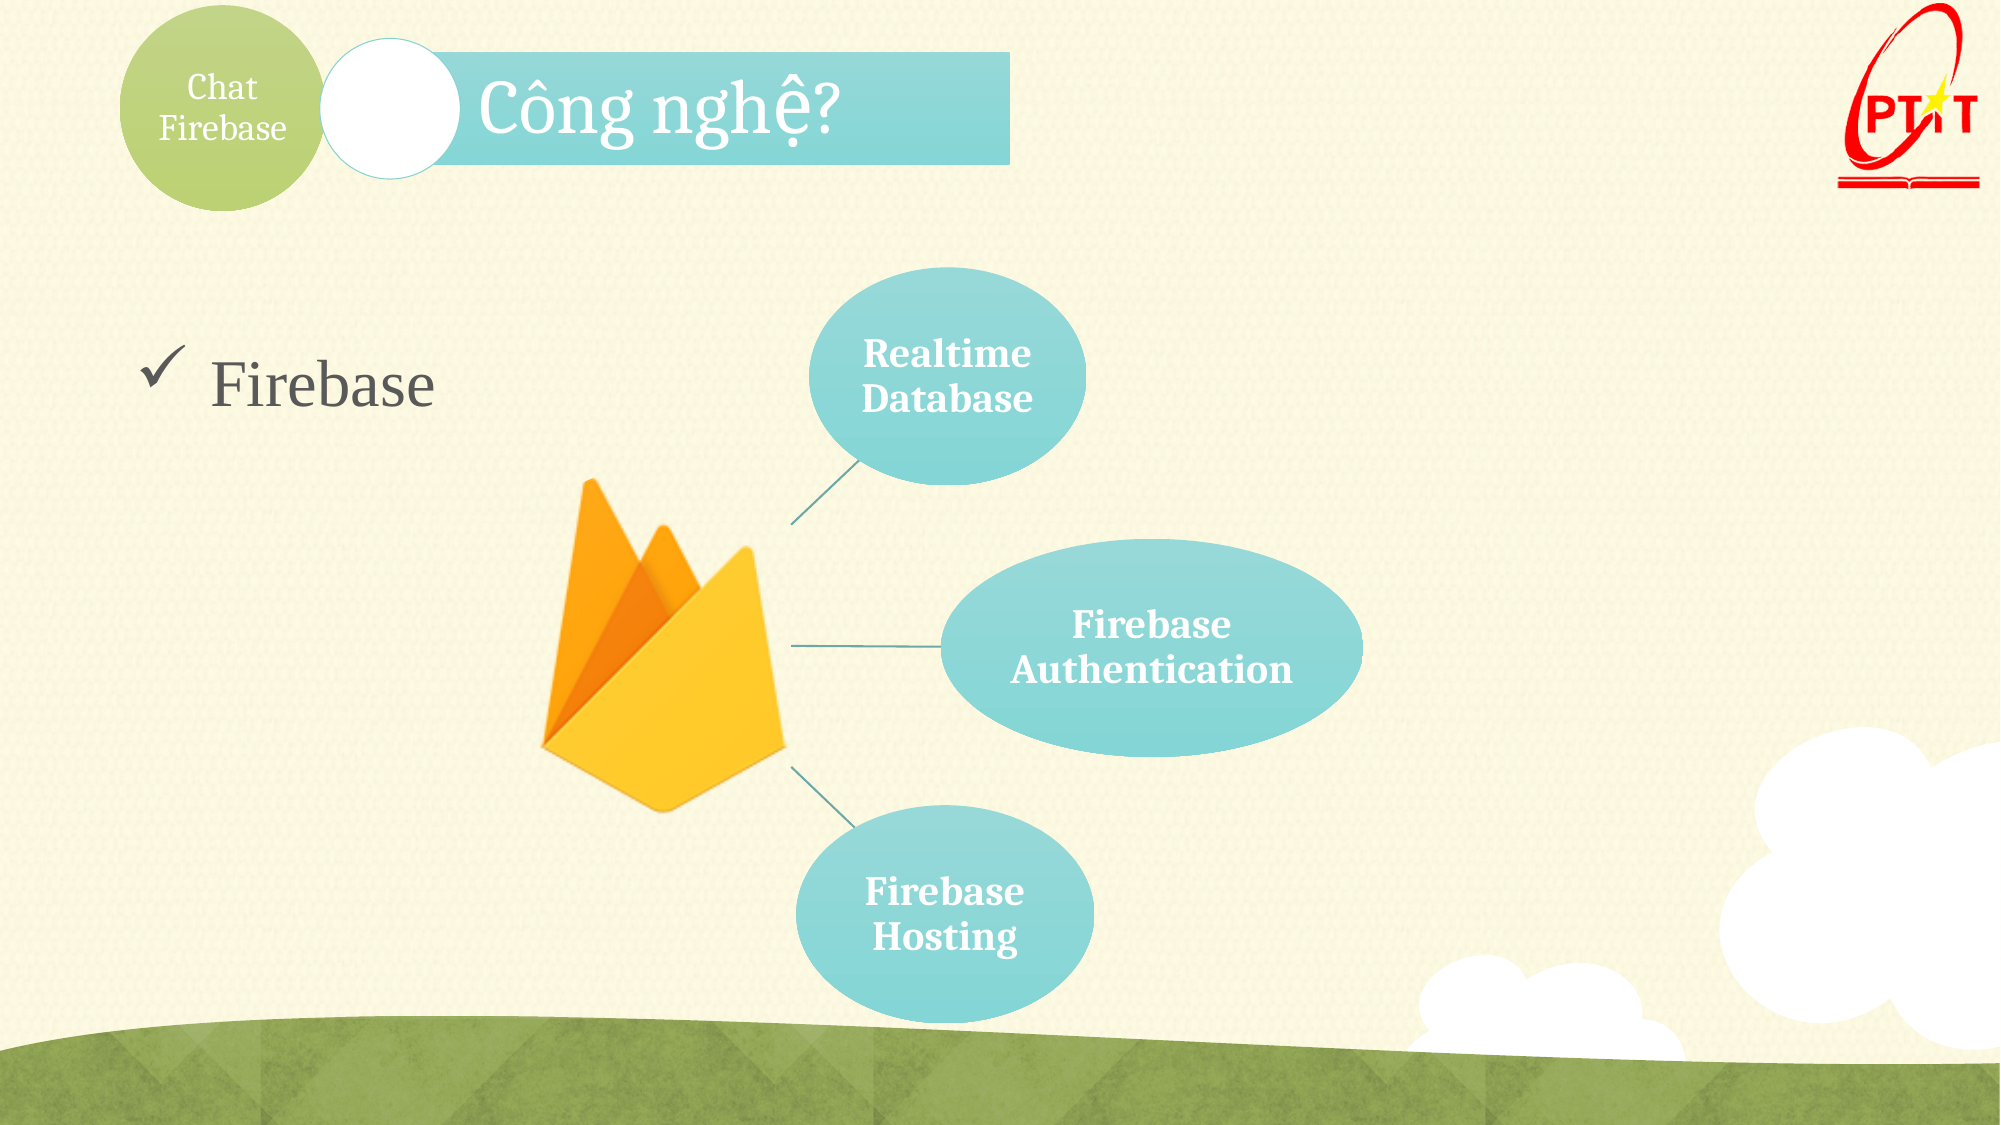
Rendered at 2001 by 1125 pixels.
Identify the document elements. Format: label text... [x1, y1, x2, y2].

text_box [327, 267, 1768, 1024]
list Firebase [120, 236, 1697, 999]
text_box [390, 52, 1010, 166]
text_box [119, 5, 326, 211]
text_box [326, 37, 433, 180]
picture [0, 0, 2001, 1125]
